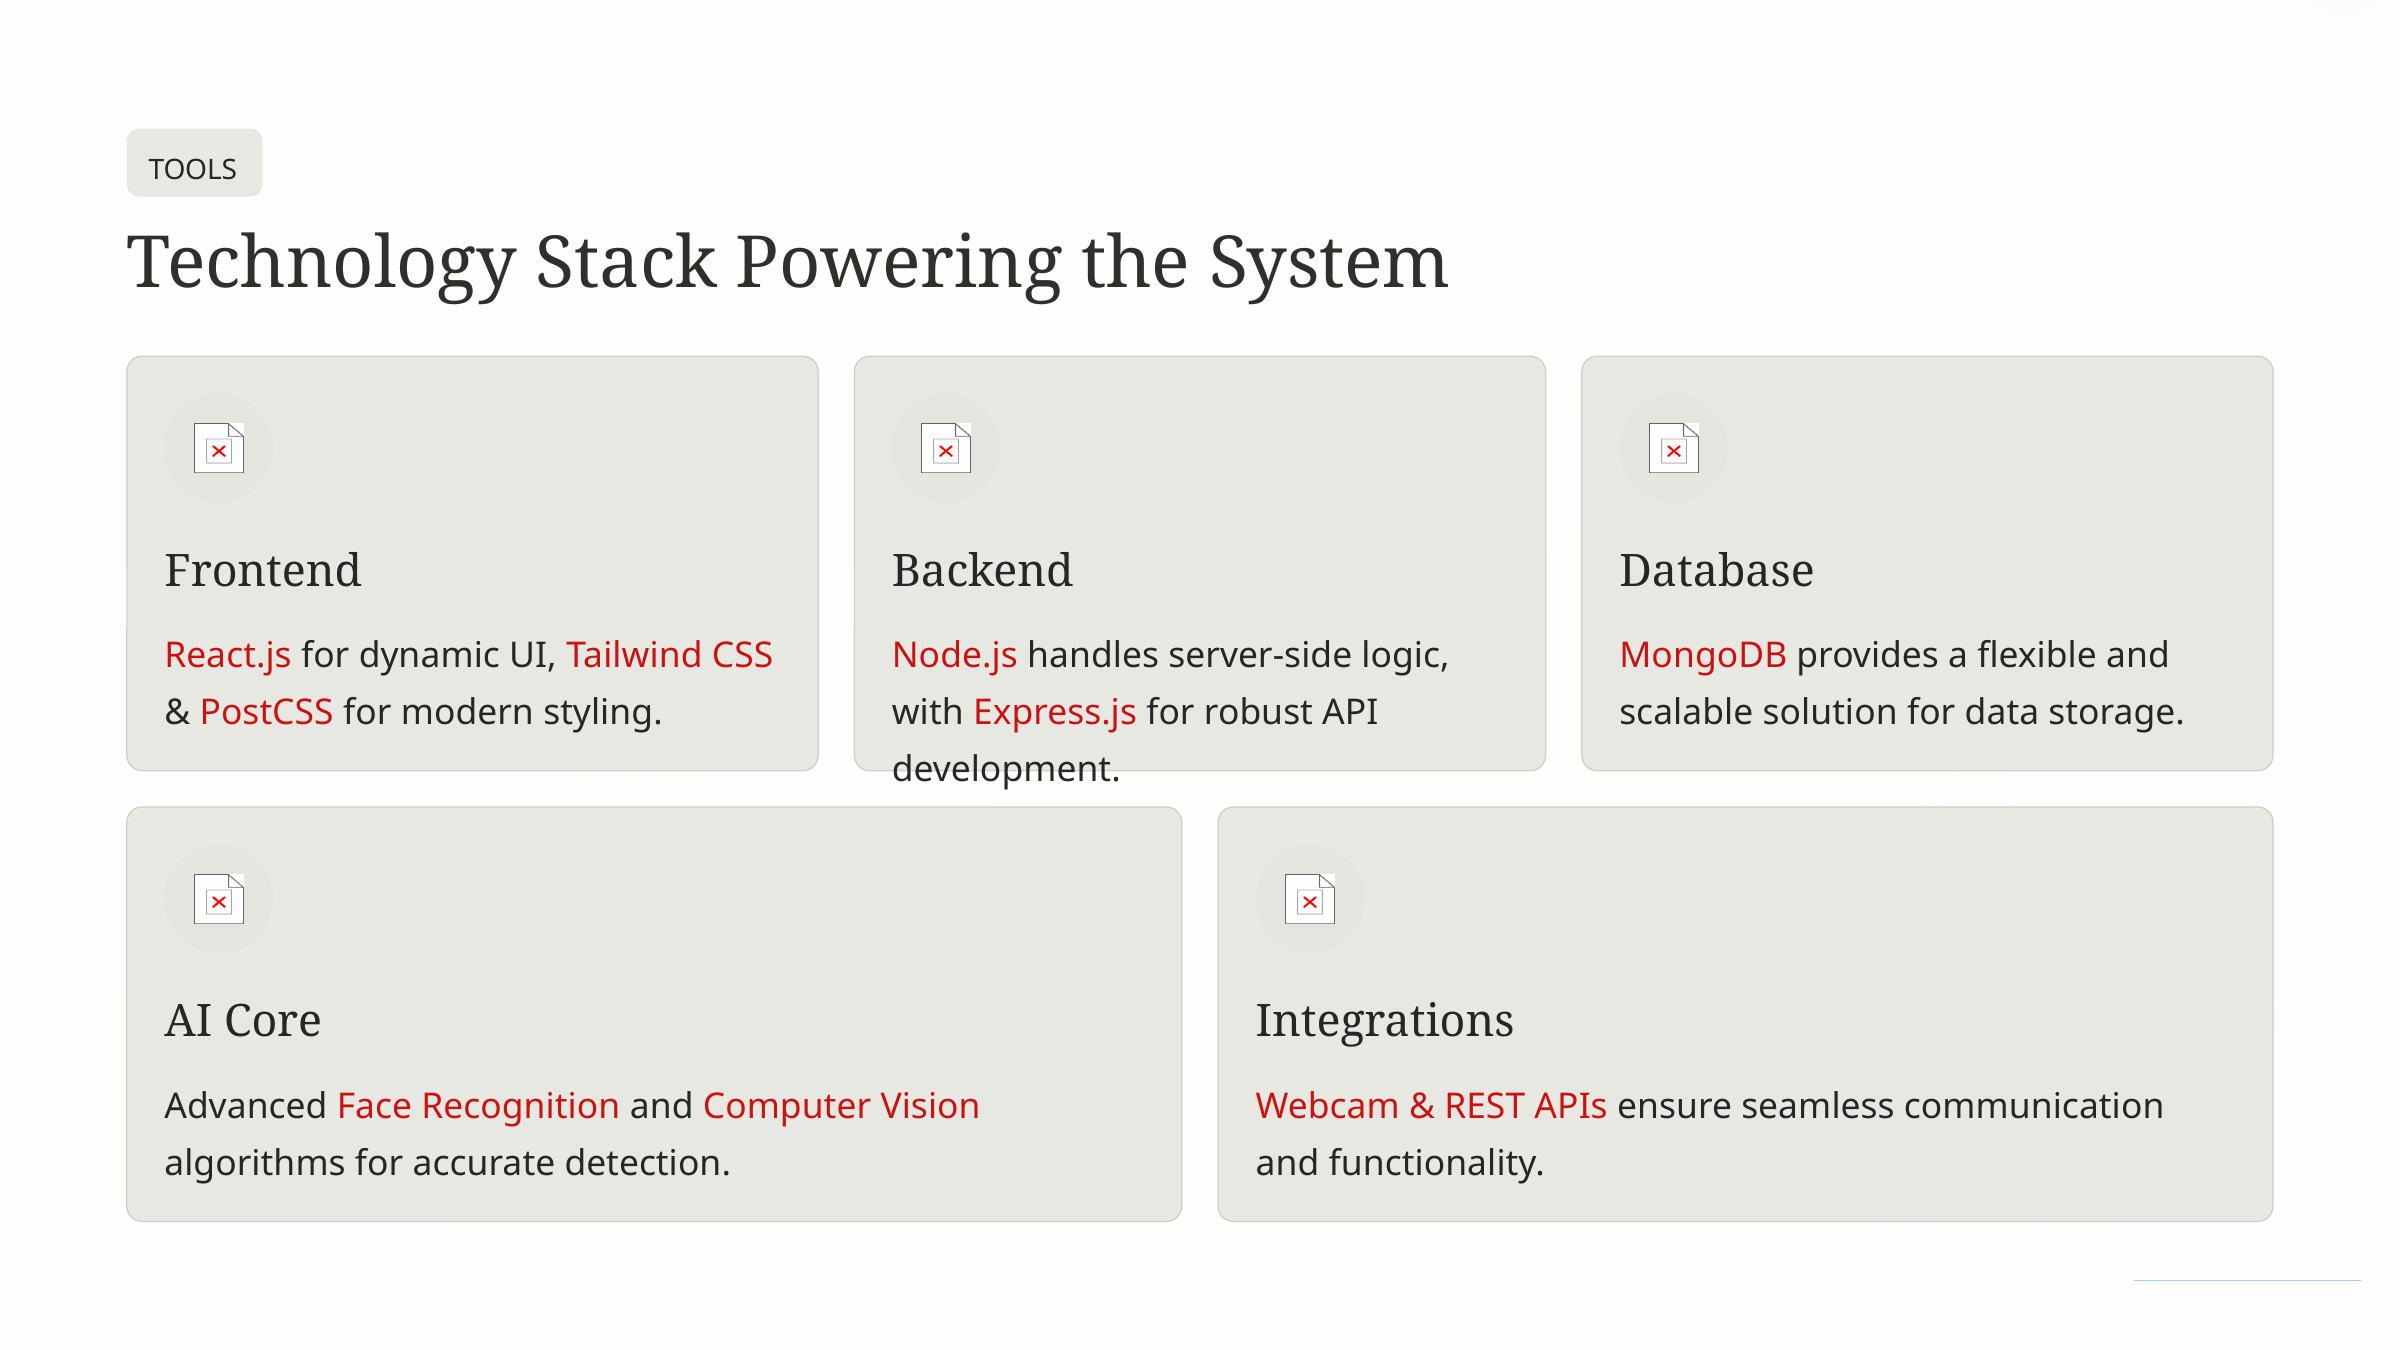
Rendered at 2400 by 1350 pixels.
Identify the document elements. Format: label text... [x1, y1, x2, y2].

text_box [164, 844, 274, 954]
text_box [126, 128, 263, 197]
text_box Webcam & REST APIs ensure seamless communication and functionality. [1255, 1067, 2236, 1184]
picture [2023, 1271, 2391, 1339]
text_box Advanced Face Recognition and Computer Vision algorithms for accurate detection. [164, 1067, 1145, 1184]
text_box [1218, 806, 2274, 1222]
text_box [1619, 393, 1729, 503]
text_box [126, 806, 1182, 1222]
text_box MongoDB provides a flexible and scalable solution for data storage. [1619, 617, 2236, 734]
text_box [164, 393, 274, 503]
text_box [1255, 844, 1365, 954]
text_box Technology Stack Powering the System [126, 211, 1377, 302]
text_box Database [1619, 538, 2073, 596]
text_box React.js for dynamic UI, Tailwind CSS & PostCSS for modern styling. [164, 617, 781, 734]
picture [921, 423, 971, 473]
text_box [126, 356, 819, 771]
picture [1649, 423, 1699, 473]
text_box Node.js handles server-side logic, with Express.js for robust API development. [891, 617, 1509, 734]
text_box Frontend [164, 538, 618, 596]
text_box TOOLS [148, 139, 241, 186]
text_box [891, 393, 1001, 503]
text_box [854, 356, 1546, 771]
text_box Integrations [1255, 989, 1709, 1047]
picture [194, 423, 244, 473]
picture [194, 874, 244, 924]
text_box [1581, 356, 2274, 771]
text_box Backend [891, 538, 1346, 596]
picture [1285, 874, 1335, 924]
text_box AI Core [164, 989, 618, 1047]
